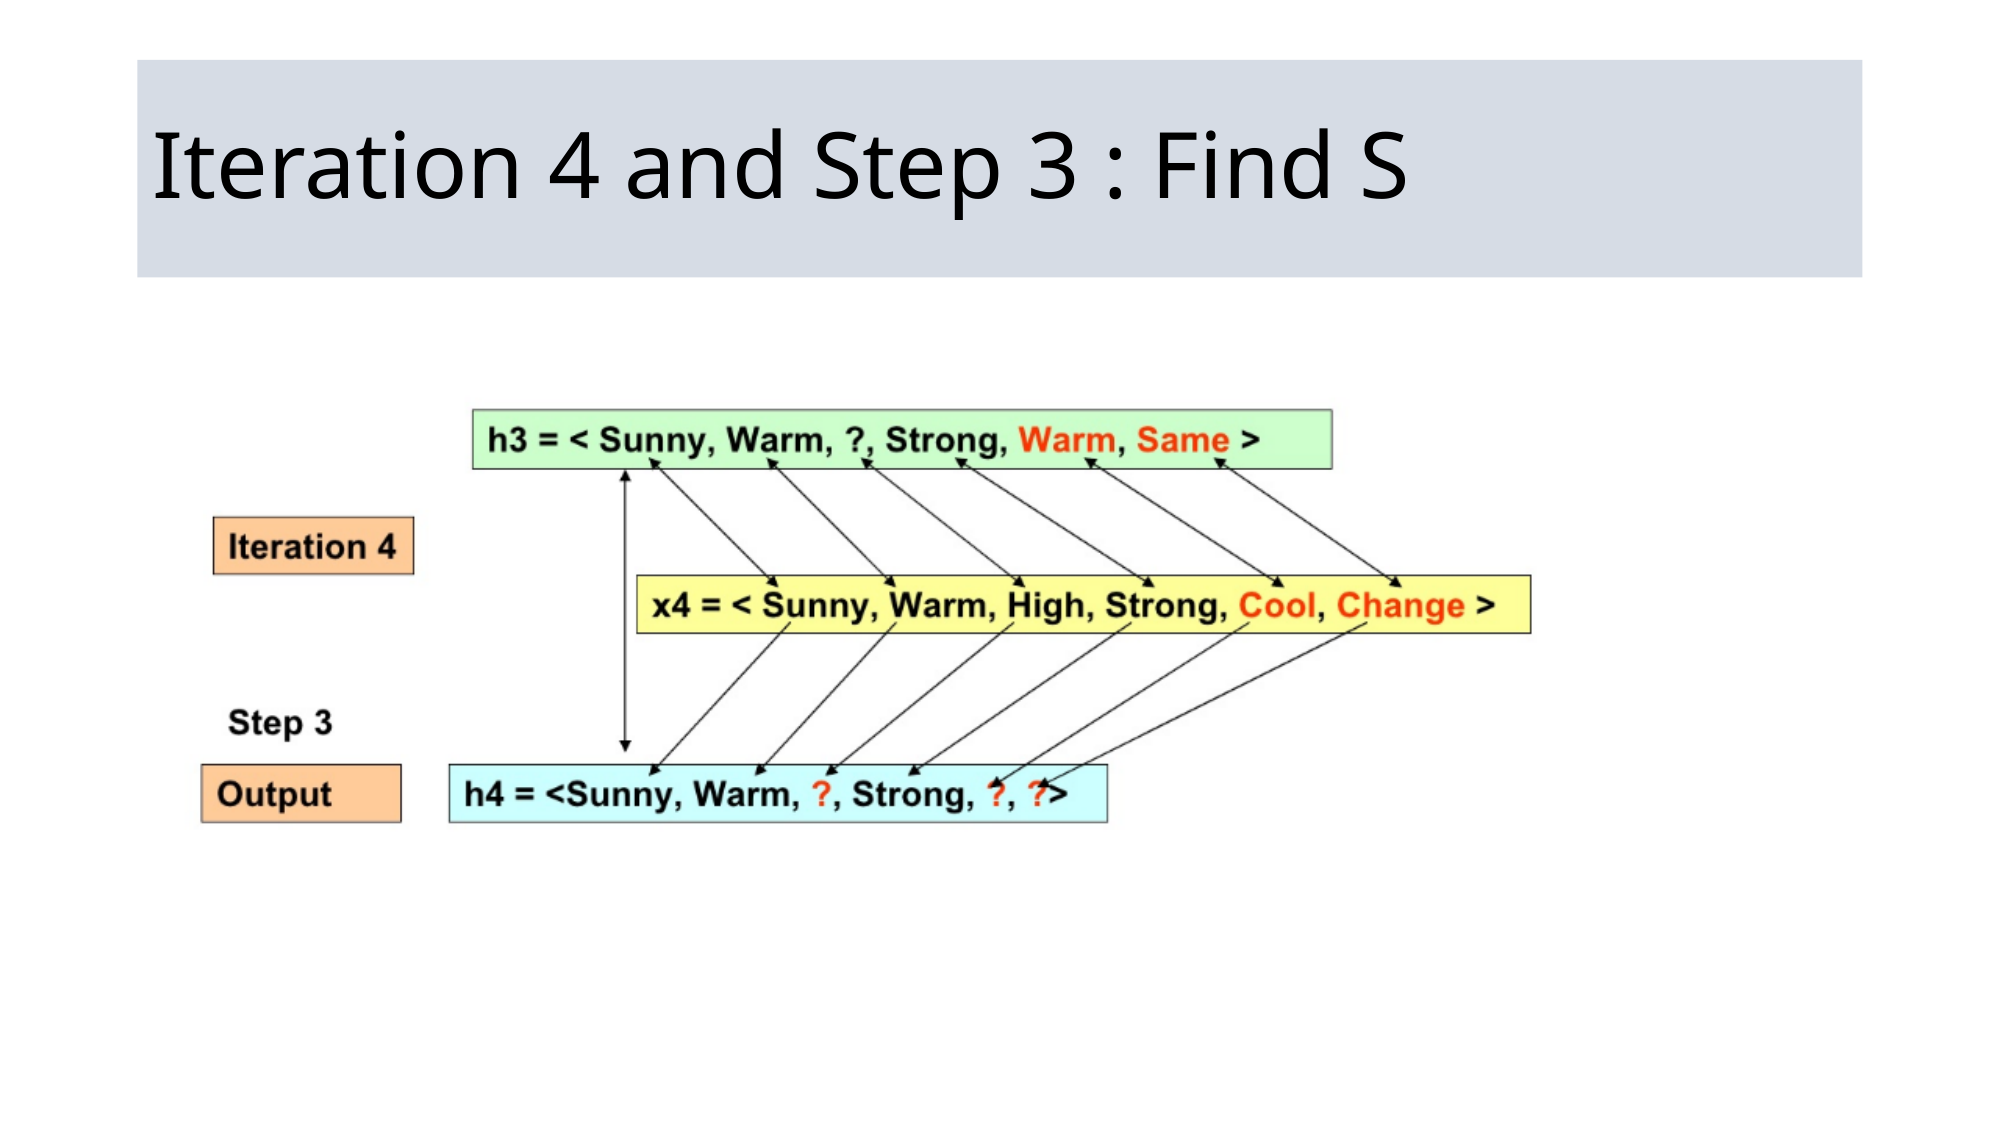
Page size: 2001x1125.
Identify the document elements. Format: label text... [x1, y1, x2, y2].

title Iteration 4 and Step 3 : Find S [137, 59, 1863, 278]
picture [174, 348, 1549, 883]
